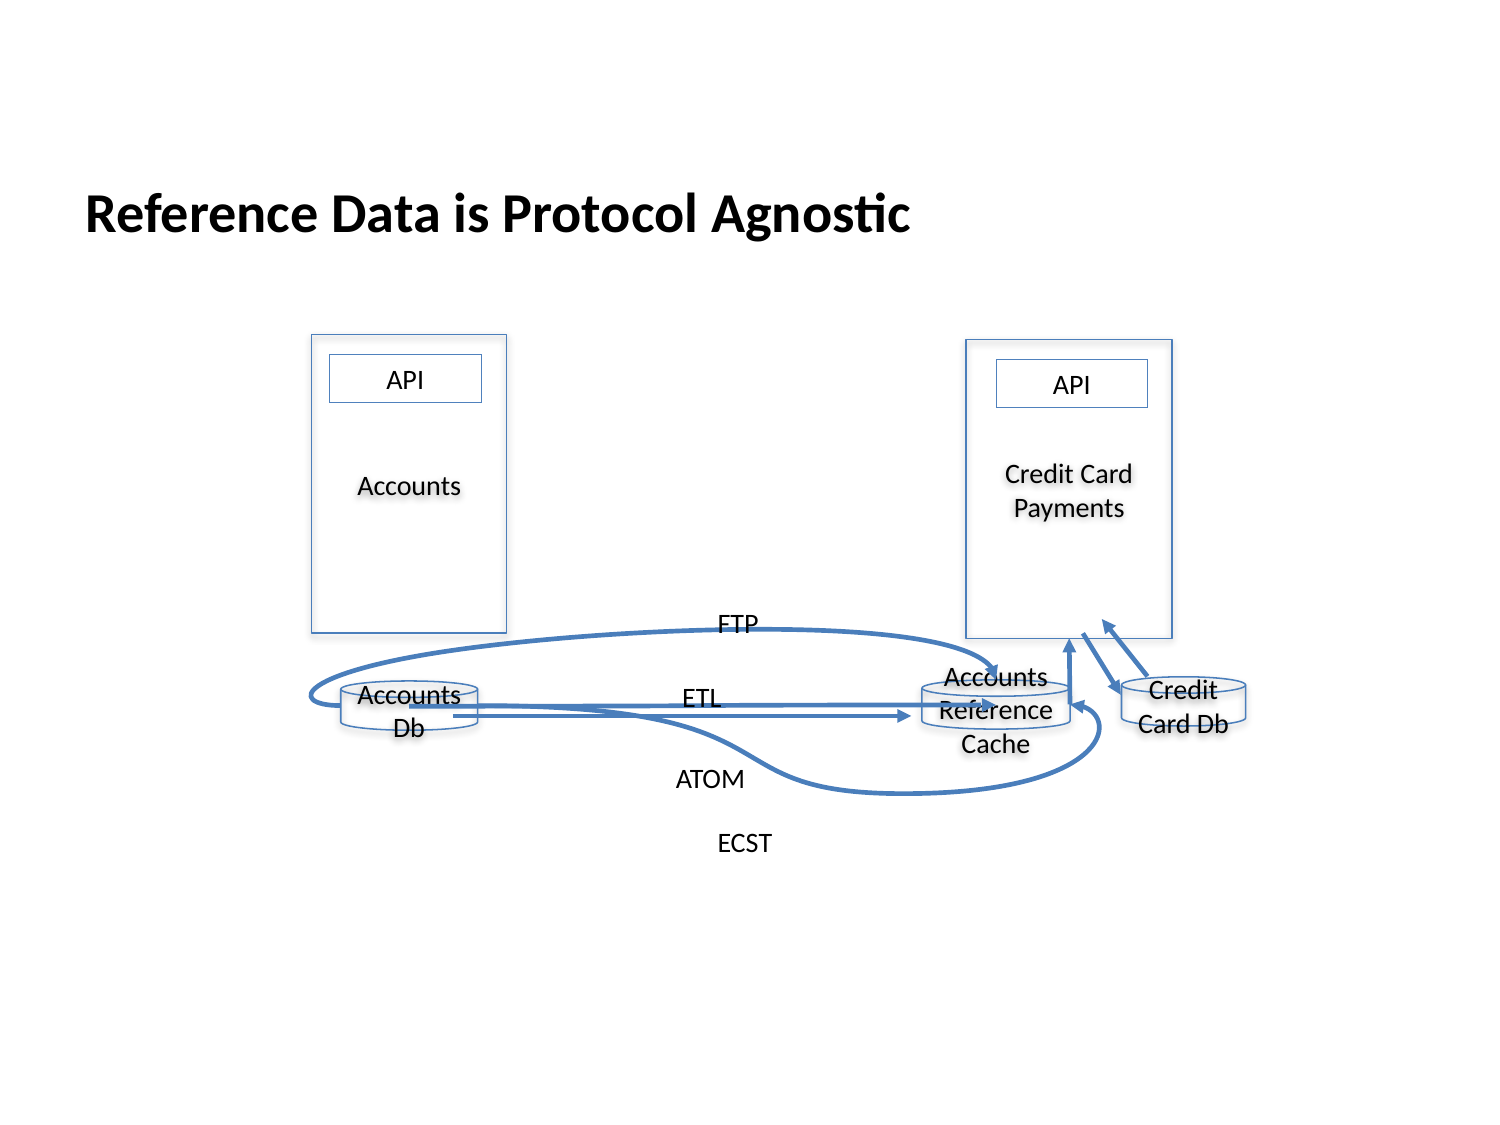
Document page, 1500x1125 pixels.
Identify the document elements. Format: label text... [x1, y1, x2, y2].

text_box Credit Card Db [1120, 676, 1247, 727]
text_box FTP [715, 598, 812, 647]
text_box ECST [715, 817, 811, 866]
text_box [1082, 633, 1122, 695]
text_box ETL [715, 672, 776, 715]
text_box Accounts Reference Cache [921, 679, 1071, 730]
text_box API [996, 359, 1148, 408]
text_box [1101, 618, 1148, 677]
text_box [713, 717, 776, 721]
text_box [667, 717, 691, 721]
text_box Accounts Db [339, 680, 479, 731]
text_box API [329, 354, 482, 403]
text_box ATOM [715, 753, 770, 802]
text_box ATOM [661, 753, 689, 802]
text_box [694, 394, 711, 983]
text_box Credit Card Payments [965, 339, 1173, 639]
text_box ETL [667, 672, 689, 715]
text_box Accounts [311, 334, 507, 634]
text_box Reference Data is Protocol Agnostic [49, 169, 947, 252]
